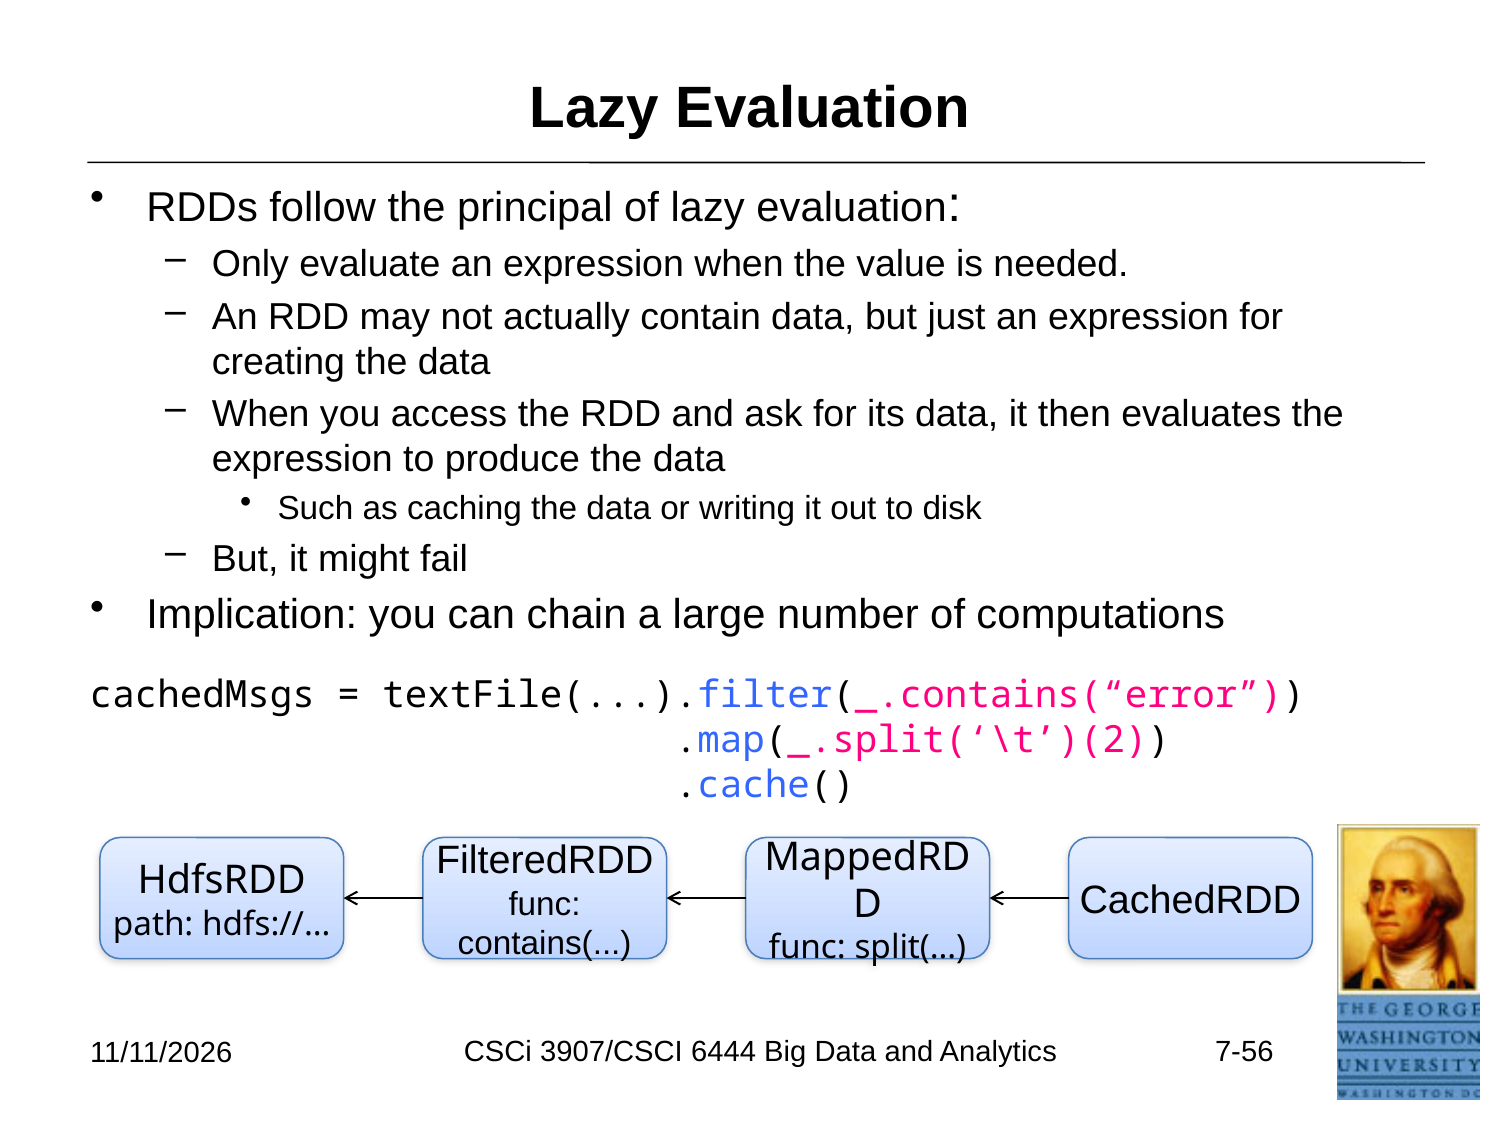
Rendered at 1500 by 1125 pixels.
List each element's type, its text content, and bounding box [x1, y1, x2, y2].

list RDDs follow the principal of lazy evaluation: Only evaluate an expression when the value is needed. An RDD may not actually contain data, but just an expression for creating the data When you access the RDD and ask for its data, it then evaluates the expression to produce the data Such as caching the data or writing it out to disk But, it might fail Implication: you can chain a large number of computations [75, 164, 1425, 1018]
footer CSCi 3907/CSCI 6444 Big Data and Analytics [323, 1024, 1199, 1103]
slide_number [75, 1026, 324, 1105]
title Lazy Evaluation [75, 45, 1425, 163]
text_box cachedMsgs = textFile(...).filter(_.contains(“error”)) .map(_.split(‘\t’)(2)) .cache() [75, 662, 1371, 813]
slide_number 7-56 [1200, 1025, 1313, 1104]
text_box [99, 837, 1313, 959]
picture [1337, 824, 1480, 1100]
